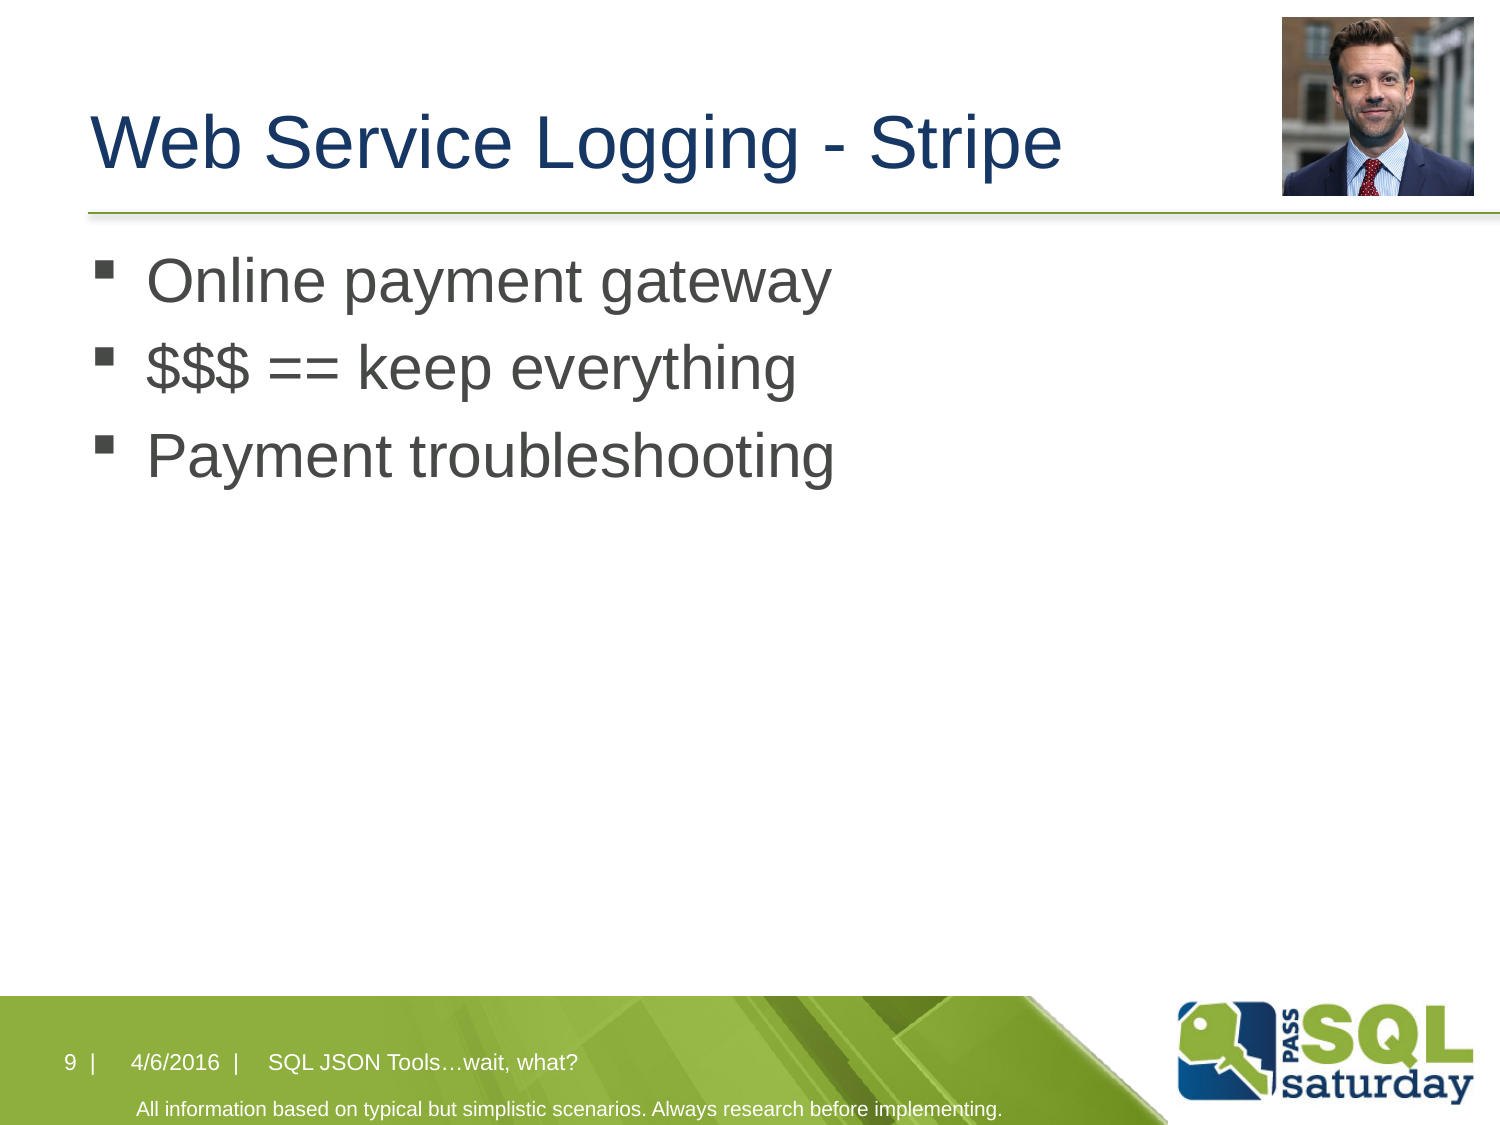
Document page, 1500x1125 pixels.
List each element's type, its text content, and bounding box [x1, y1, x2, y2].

footer SQL JSON Tools…wait, what? [253, 1031, 771, 1088]
text_box 9 | [37, 1031, 124, 1092]
title Web Service Logging - Stripe [75, 45, 1425, 232]
picture [1281, 17, 1475, 196]
text_box All information based on typical but simplistic scenarios. Always research before implementing. [121, 1088, 1018, 1125]
picture [0, 973, 1499, 1125]
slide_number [124, 1031, 253, 1088]
list Online payment gateway $$$ == keep everything Payment troubleshooting [75, 232, 1425, 975]
